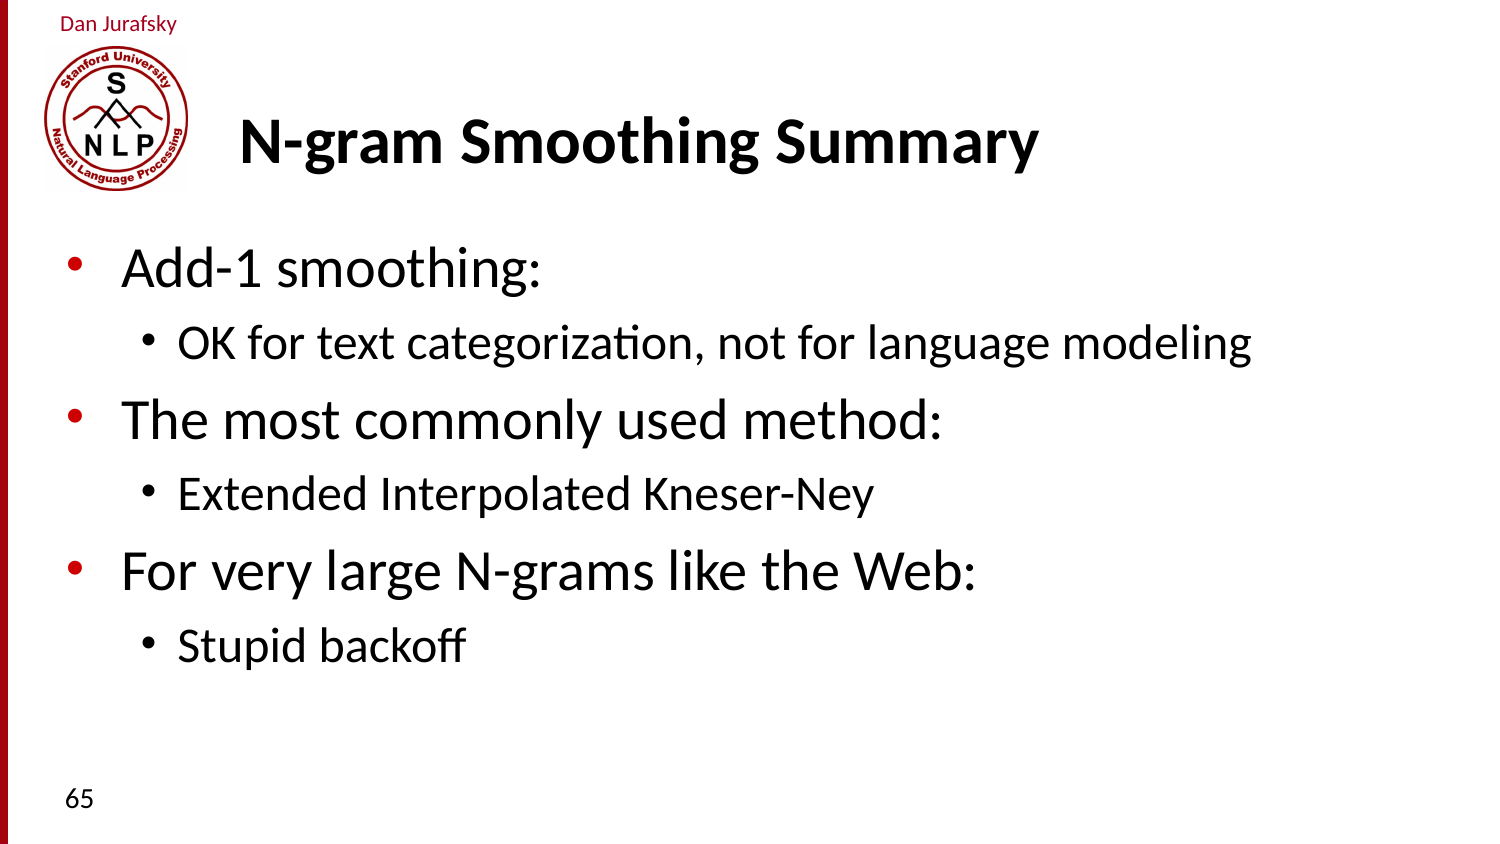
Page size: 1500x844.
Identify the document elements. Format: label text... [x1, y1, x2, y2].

text_box Add-1 smoothing: OK for text categorization, not for language modeling The most commonly used method: Extended Interpolated Kneser-Ney For very large N-grams like the Web: Stupid backoff [49, 221, 1450, 769]
picture [44, 46, 188, 191]
text_box 1 [49, 771, 375, 828]
text_box N-gram Smoothing Summary [224, 62, 1450, 185]
